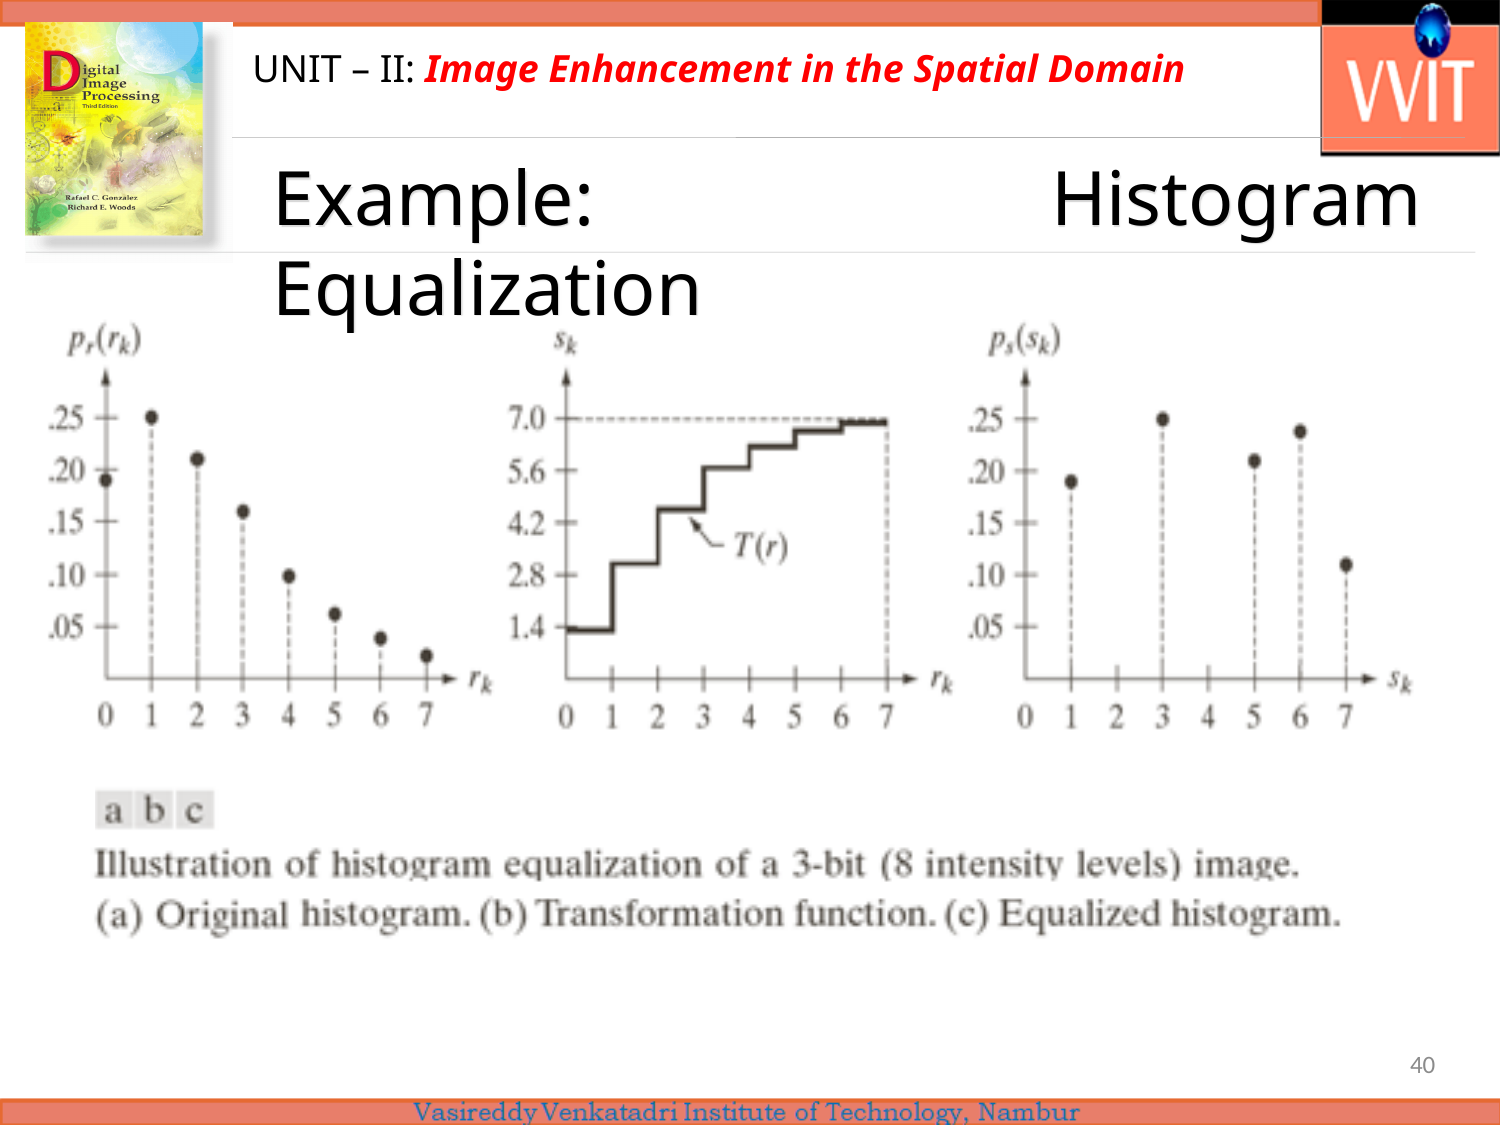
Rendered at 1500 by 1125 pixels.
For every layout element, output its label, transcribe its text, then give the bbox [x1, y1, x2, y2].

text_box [87, 782, 1389, 957]
slide_number 40 [1074, 1024, 1451, 1103]
picture [0, 0, 1500, 1125]
text_box UNIT – II: Image Enhancement in the Spatial Domain [237, 37, 1388, 98]
text_box Example: Histogram Equalization [258, 143, 1438, 310]
text_box [49, 493, 1500, 1001]
